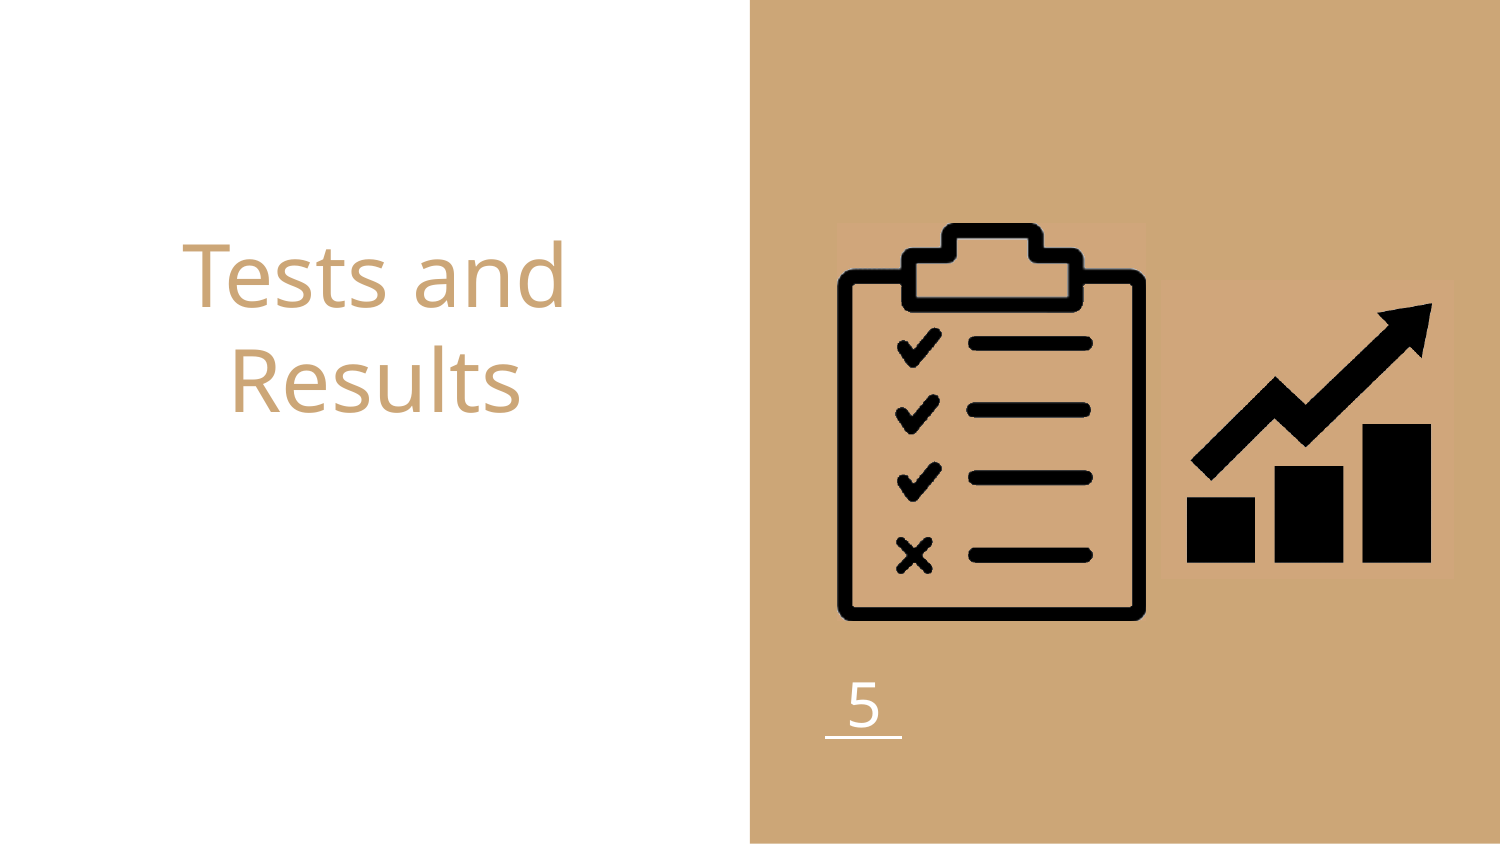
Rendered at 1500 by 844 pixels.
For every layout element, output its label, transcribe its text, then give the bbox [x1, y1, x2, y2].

picture [1160, 280, 1454, 580]
picture [837, 223, 1146, 621]
title Tests and Results [43, 152, 708, 446]
list 5 [824, 644, 904, 751]
